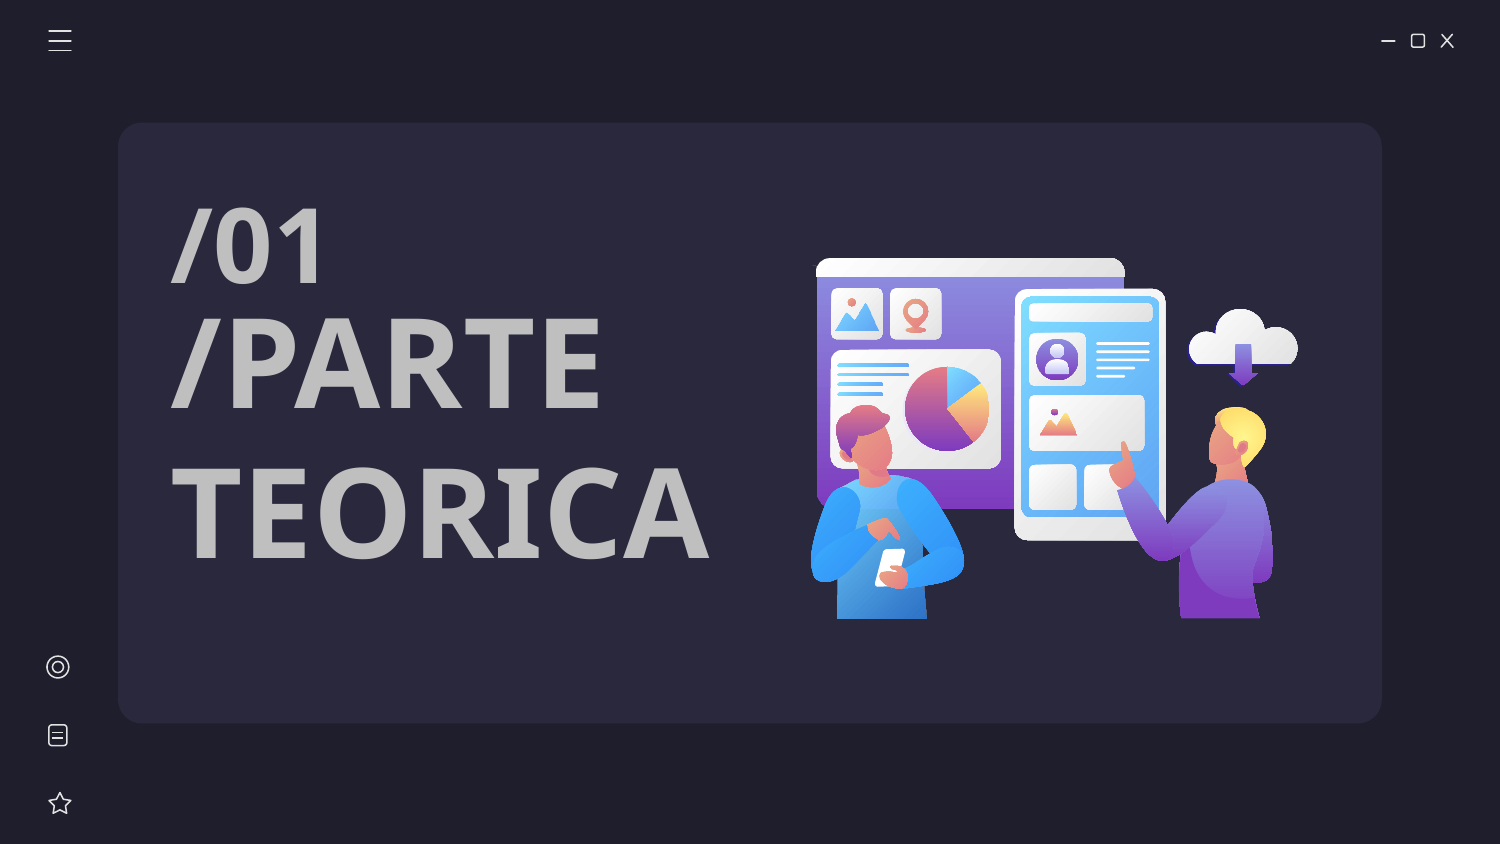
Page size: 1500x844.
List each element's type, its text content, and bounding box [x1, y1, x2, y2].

title /PARTE TEORICA [155, 310, 777, 557]
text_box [1014, 288, 1166, 541]
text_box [48, 30, 72, 51]
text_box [1108, 406, 1283, 619]
text_box [46, 27, 74, 32]
title /01 [155, 172, 423, 311]
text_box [815, 257, 1125, 510]
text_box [801, 404, 976, 619]
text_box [1186, 308, 1298, 388]
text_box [46, 655, 72, 814]
